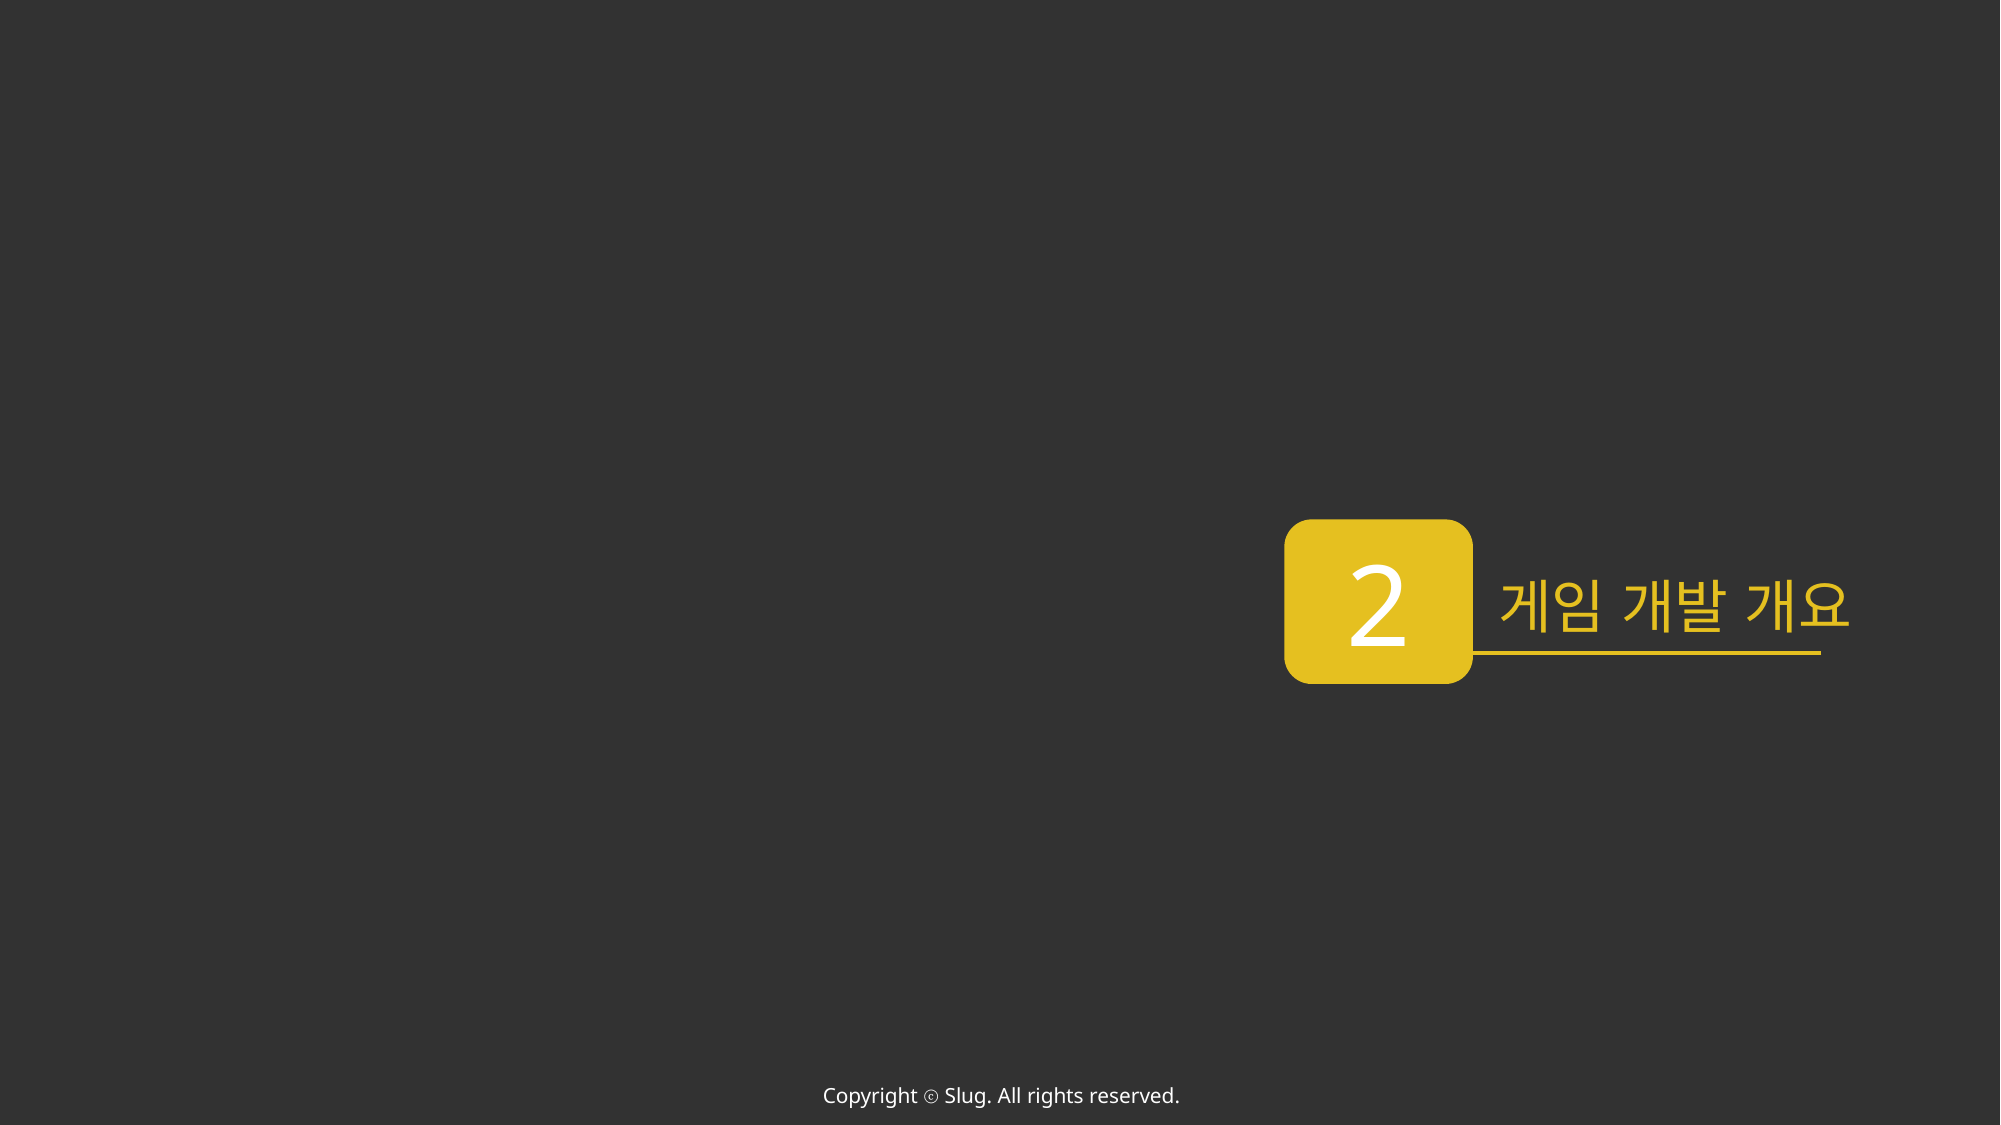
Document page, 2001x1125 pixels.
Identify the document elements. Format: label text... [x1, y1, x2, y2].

text_box 게임 개발 개요 [1483, 562, 1901, 648]
text_box 2 [1283, 518, 1474, 686]
text_box Copyright ⓒ Slug. All rights reserved. [808, 1075, 1195, 1116]
